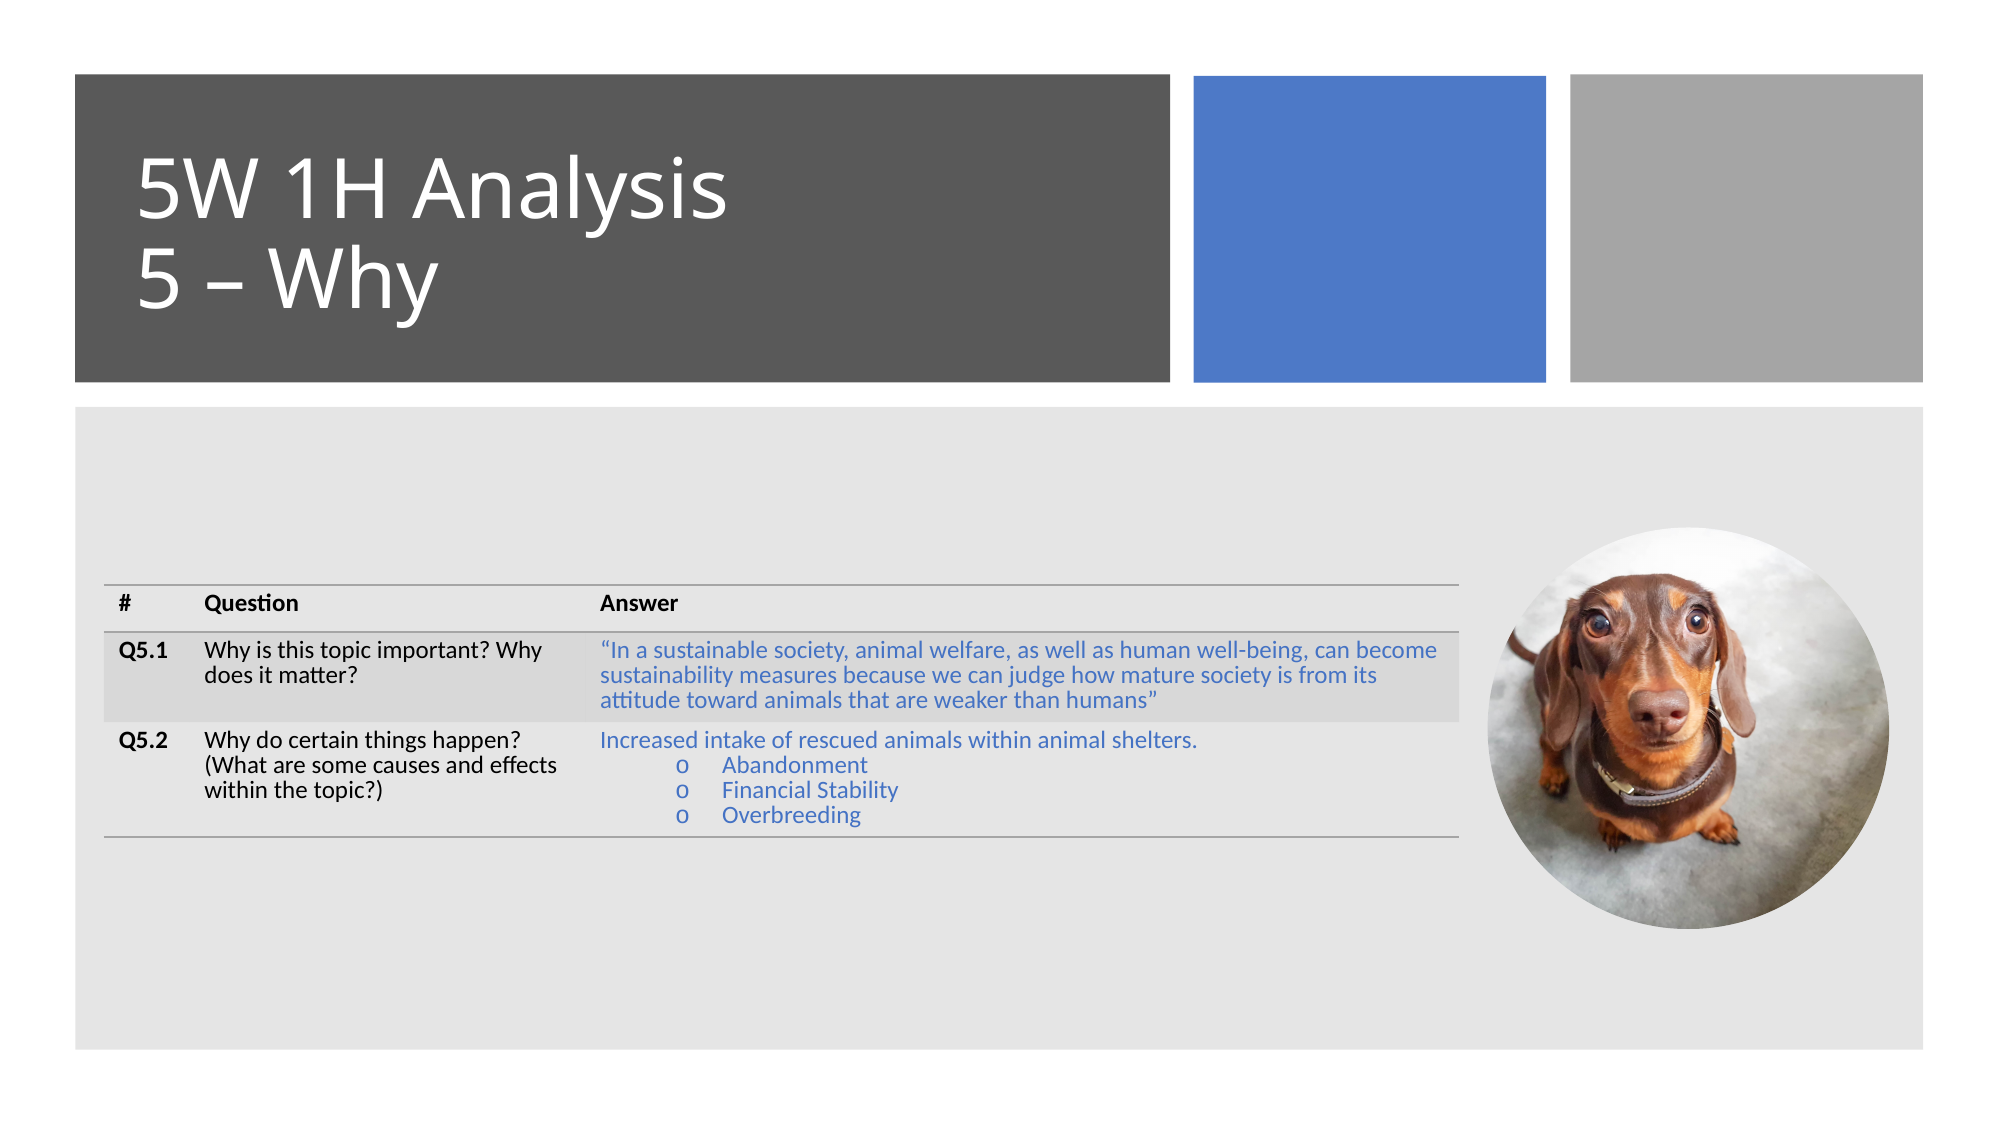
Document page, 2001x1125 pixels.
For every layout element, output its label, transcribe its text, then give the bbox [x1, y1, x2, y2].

text_box [1193, 75, 1547, 384]
table_cell Q5.2 [104, 722, 189, 836]
table_cell Why do certain things happen? (What are some causes and effects within the topic?) [189, 722, 585, 836]
title 5W 1H Analysis 5 – Why [120, 120, 1170, 354]
table_header Question [189, 586, 585, 631]
table_header Answer [585, 586, 1459, 631]
table_cell Why is this topic important? Why does it matter? [189, 633, 585, 722]
table_header # [104, 586, 189, 631]
text_box [74, 73, 1171, 383]
text_box [74, 406, 1924, 1051]
text_box [1569, 73, 1924, 383]
picture [1487, 527, 1890, 930]
table_cell “In a sustainable society, animal welfare, as well as human well-being, can become sustainability measures because we can judge how mature society is from its attitude toward animals that are weaker than humans” [585, 633, 1459, 722]
table_cell Increased intake of rescued animals within animal shelters. Abandonment Financial Stability Overbreeding [585, 722, 1459, 836]
table_cell Q5.1 [104, 633, 189, 722]
